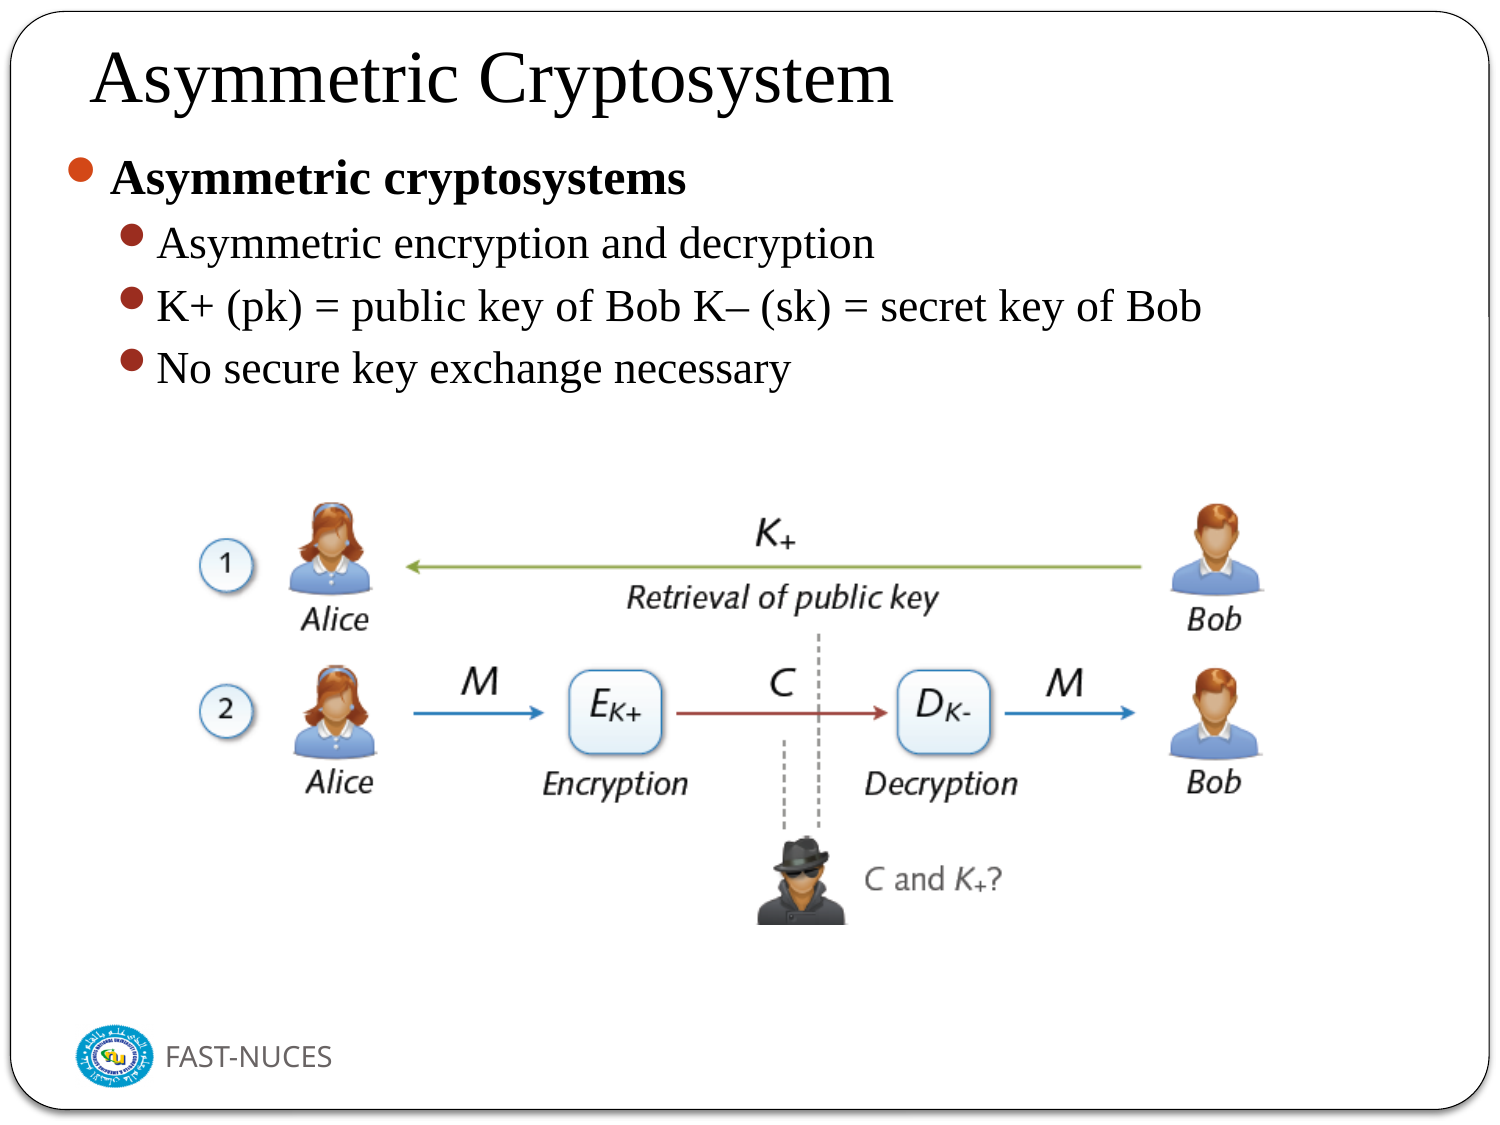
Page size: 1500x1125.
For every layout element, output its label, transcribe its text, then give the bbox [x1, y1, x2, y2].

footer FAST-NUCES [154, 1025, 950, 1088]
picture [91, 1038, 138, 1075]
picture [74, 1024, 154, 1088]
title Asymmetric Cryptosystem [75, 37, 1350, 133]
list Asymmetric cryptosystems Asymmetric encryption and decryption K+ (pk) = public key of Bob K– (sk) = secret key of Bob No secure key exchange necessary [50, 137, 1450, 1013]
picture [123, 1060, 154, 1088]
picture [187, 476, 1271, 926]
